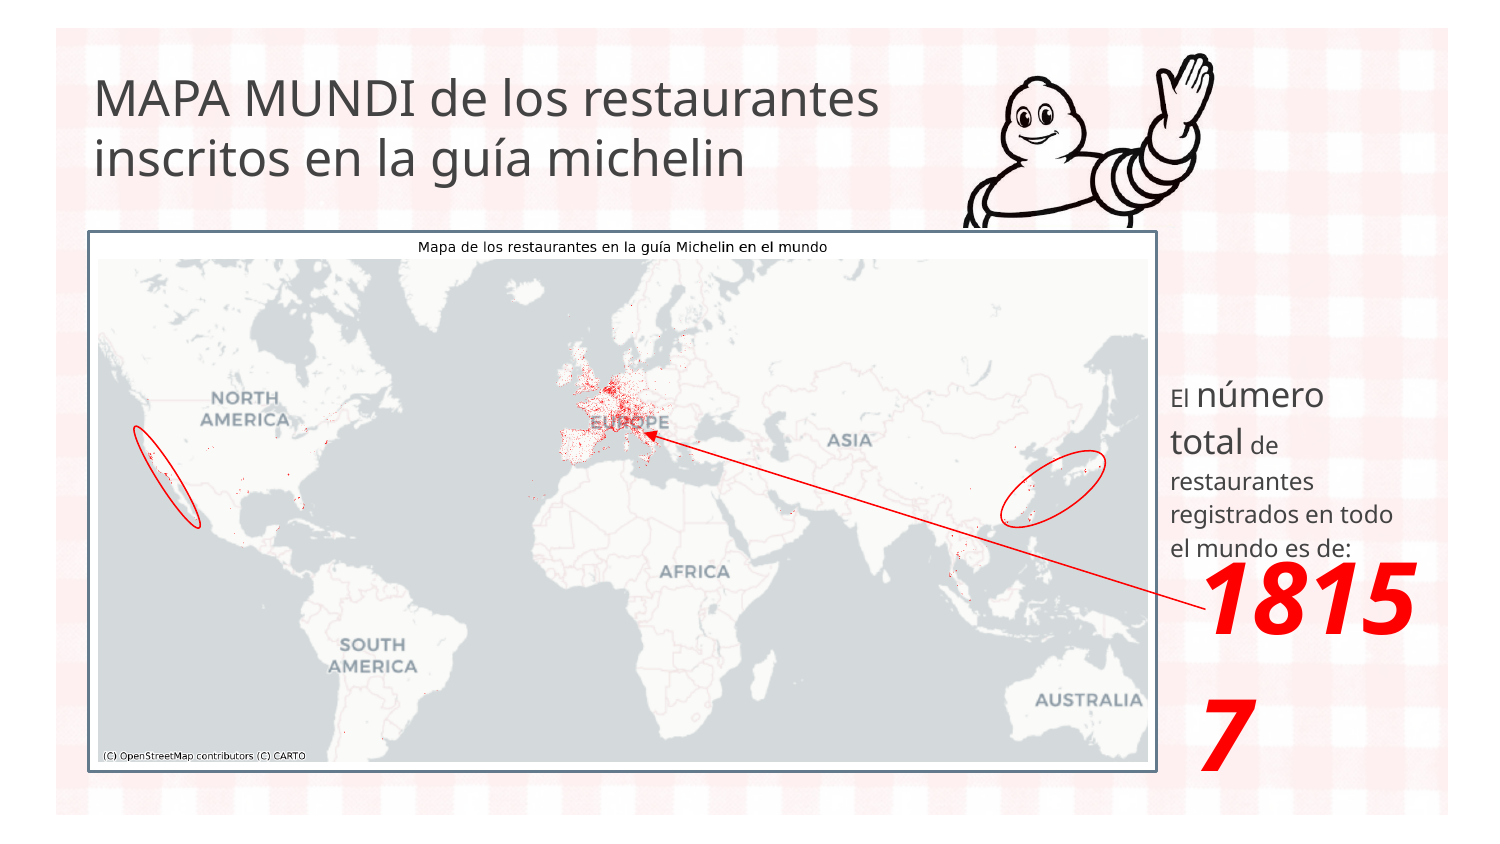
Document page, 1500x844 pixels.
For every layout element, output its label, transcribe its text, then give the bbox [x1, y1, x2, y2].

picture [89, 0, 1218, 844]
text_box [643, 432, 1206, 610]
list El número total de restaurantes registrados en todo el mundo es de: [1160, 351, 1413, 501]
text_box 18157 [1182, 501, 1471, 807]
title MAPA MUNDI de los restaurantes inscritos en la guía michelin [78, 51, 353, 248]
